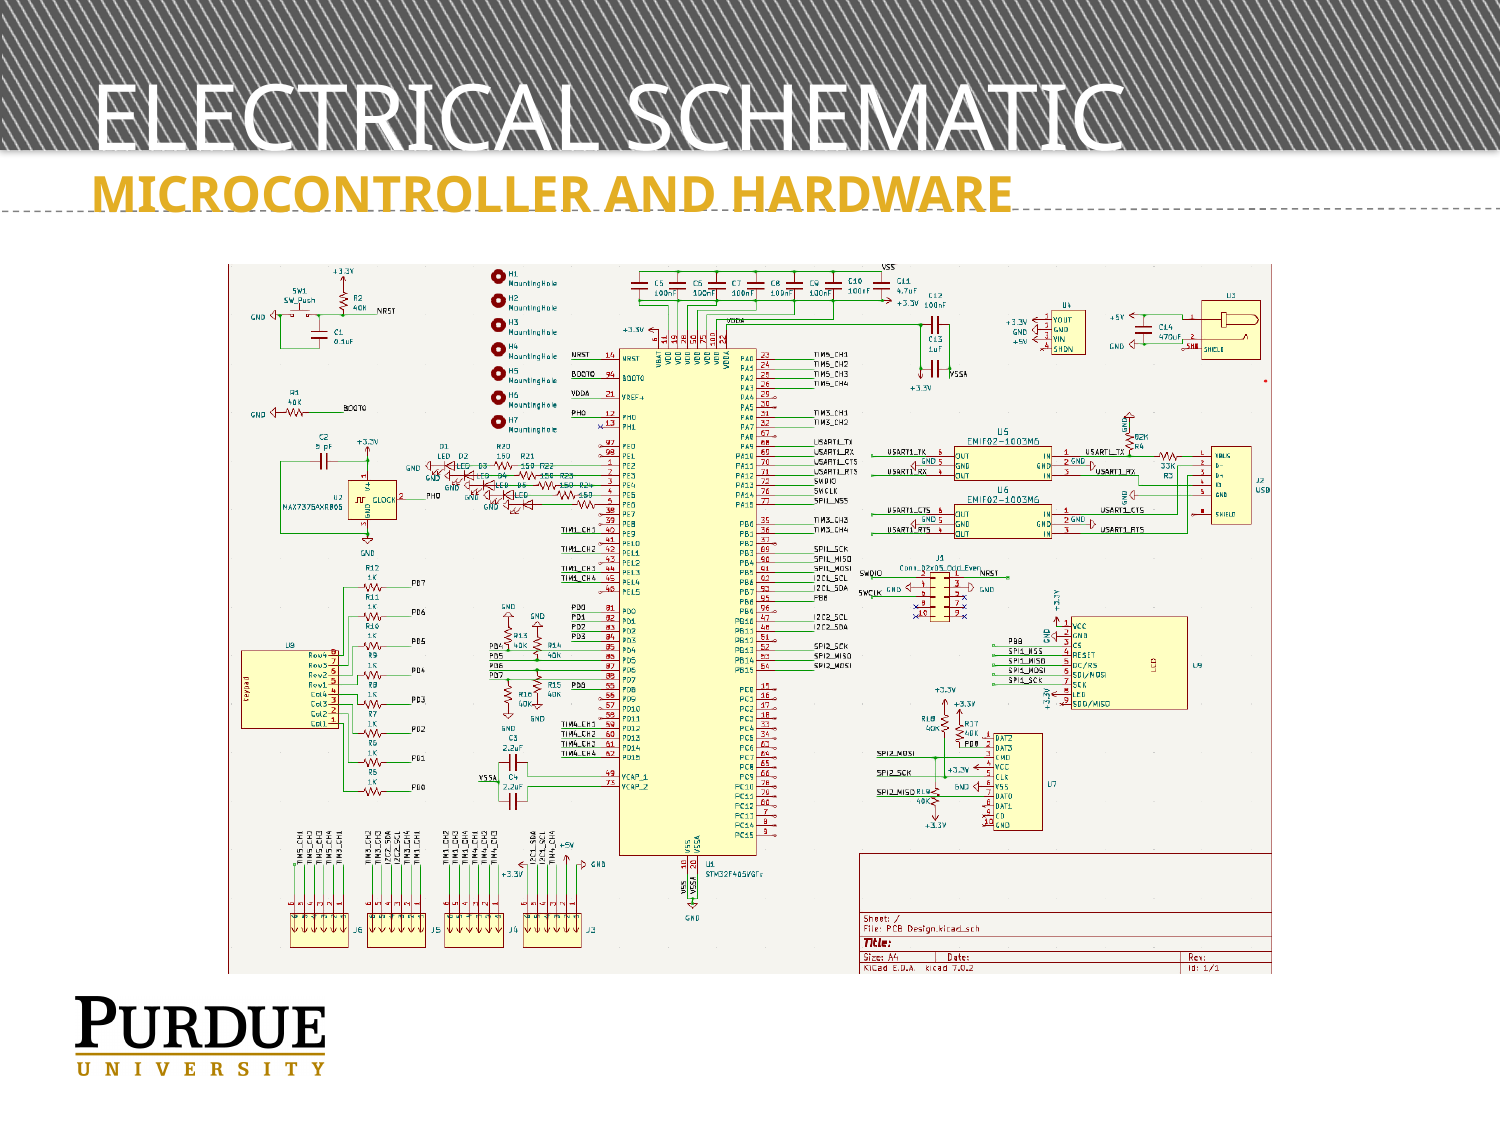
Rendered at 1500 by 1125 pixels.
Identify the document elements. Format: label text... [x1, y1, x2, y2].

title Electrical Schematic [75, 51, 1427, 175]
list MICROCONTROLLER AND Hardware [75, 154, 1425, 228]
picture [75, 996, 325, 1076]
picture [228, 264, 1273, 974]
